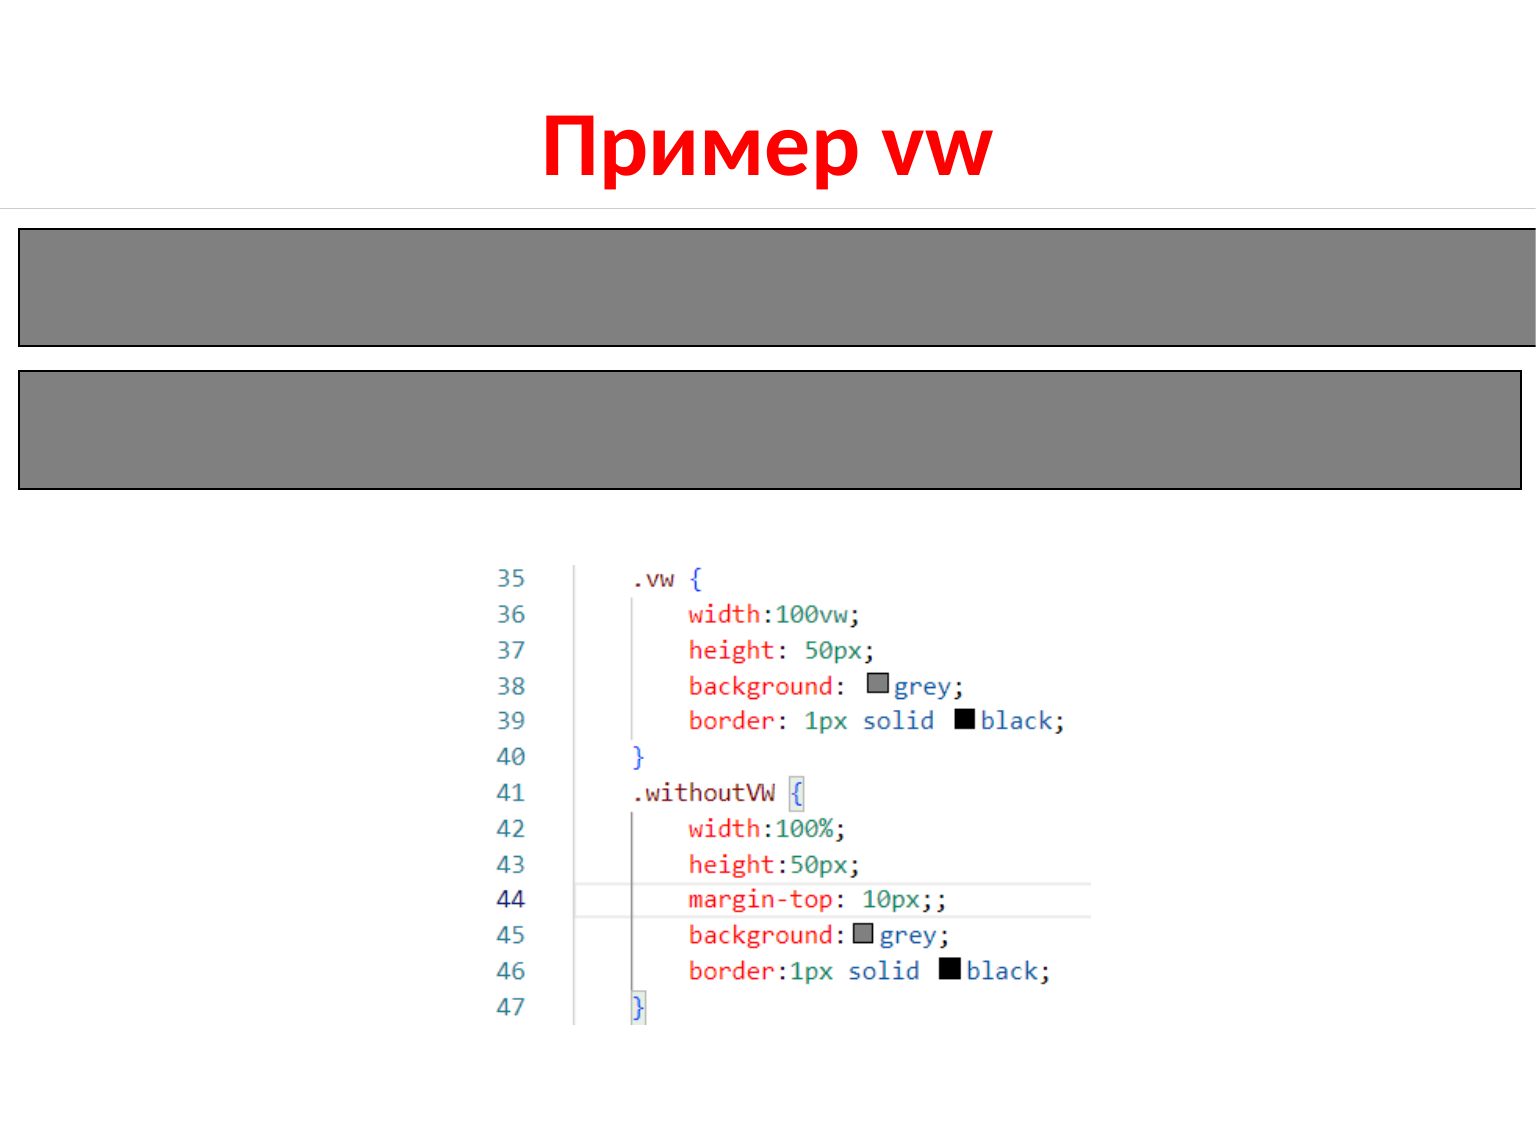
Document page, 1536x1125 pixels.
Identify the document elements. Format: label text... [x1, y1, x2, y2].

picture [0, 207, 1536, 519]
picture [484, 565, 1091, 1026]
title Пример vw [76, 45, 1459, 206]
